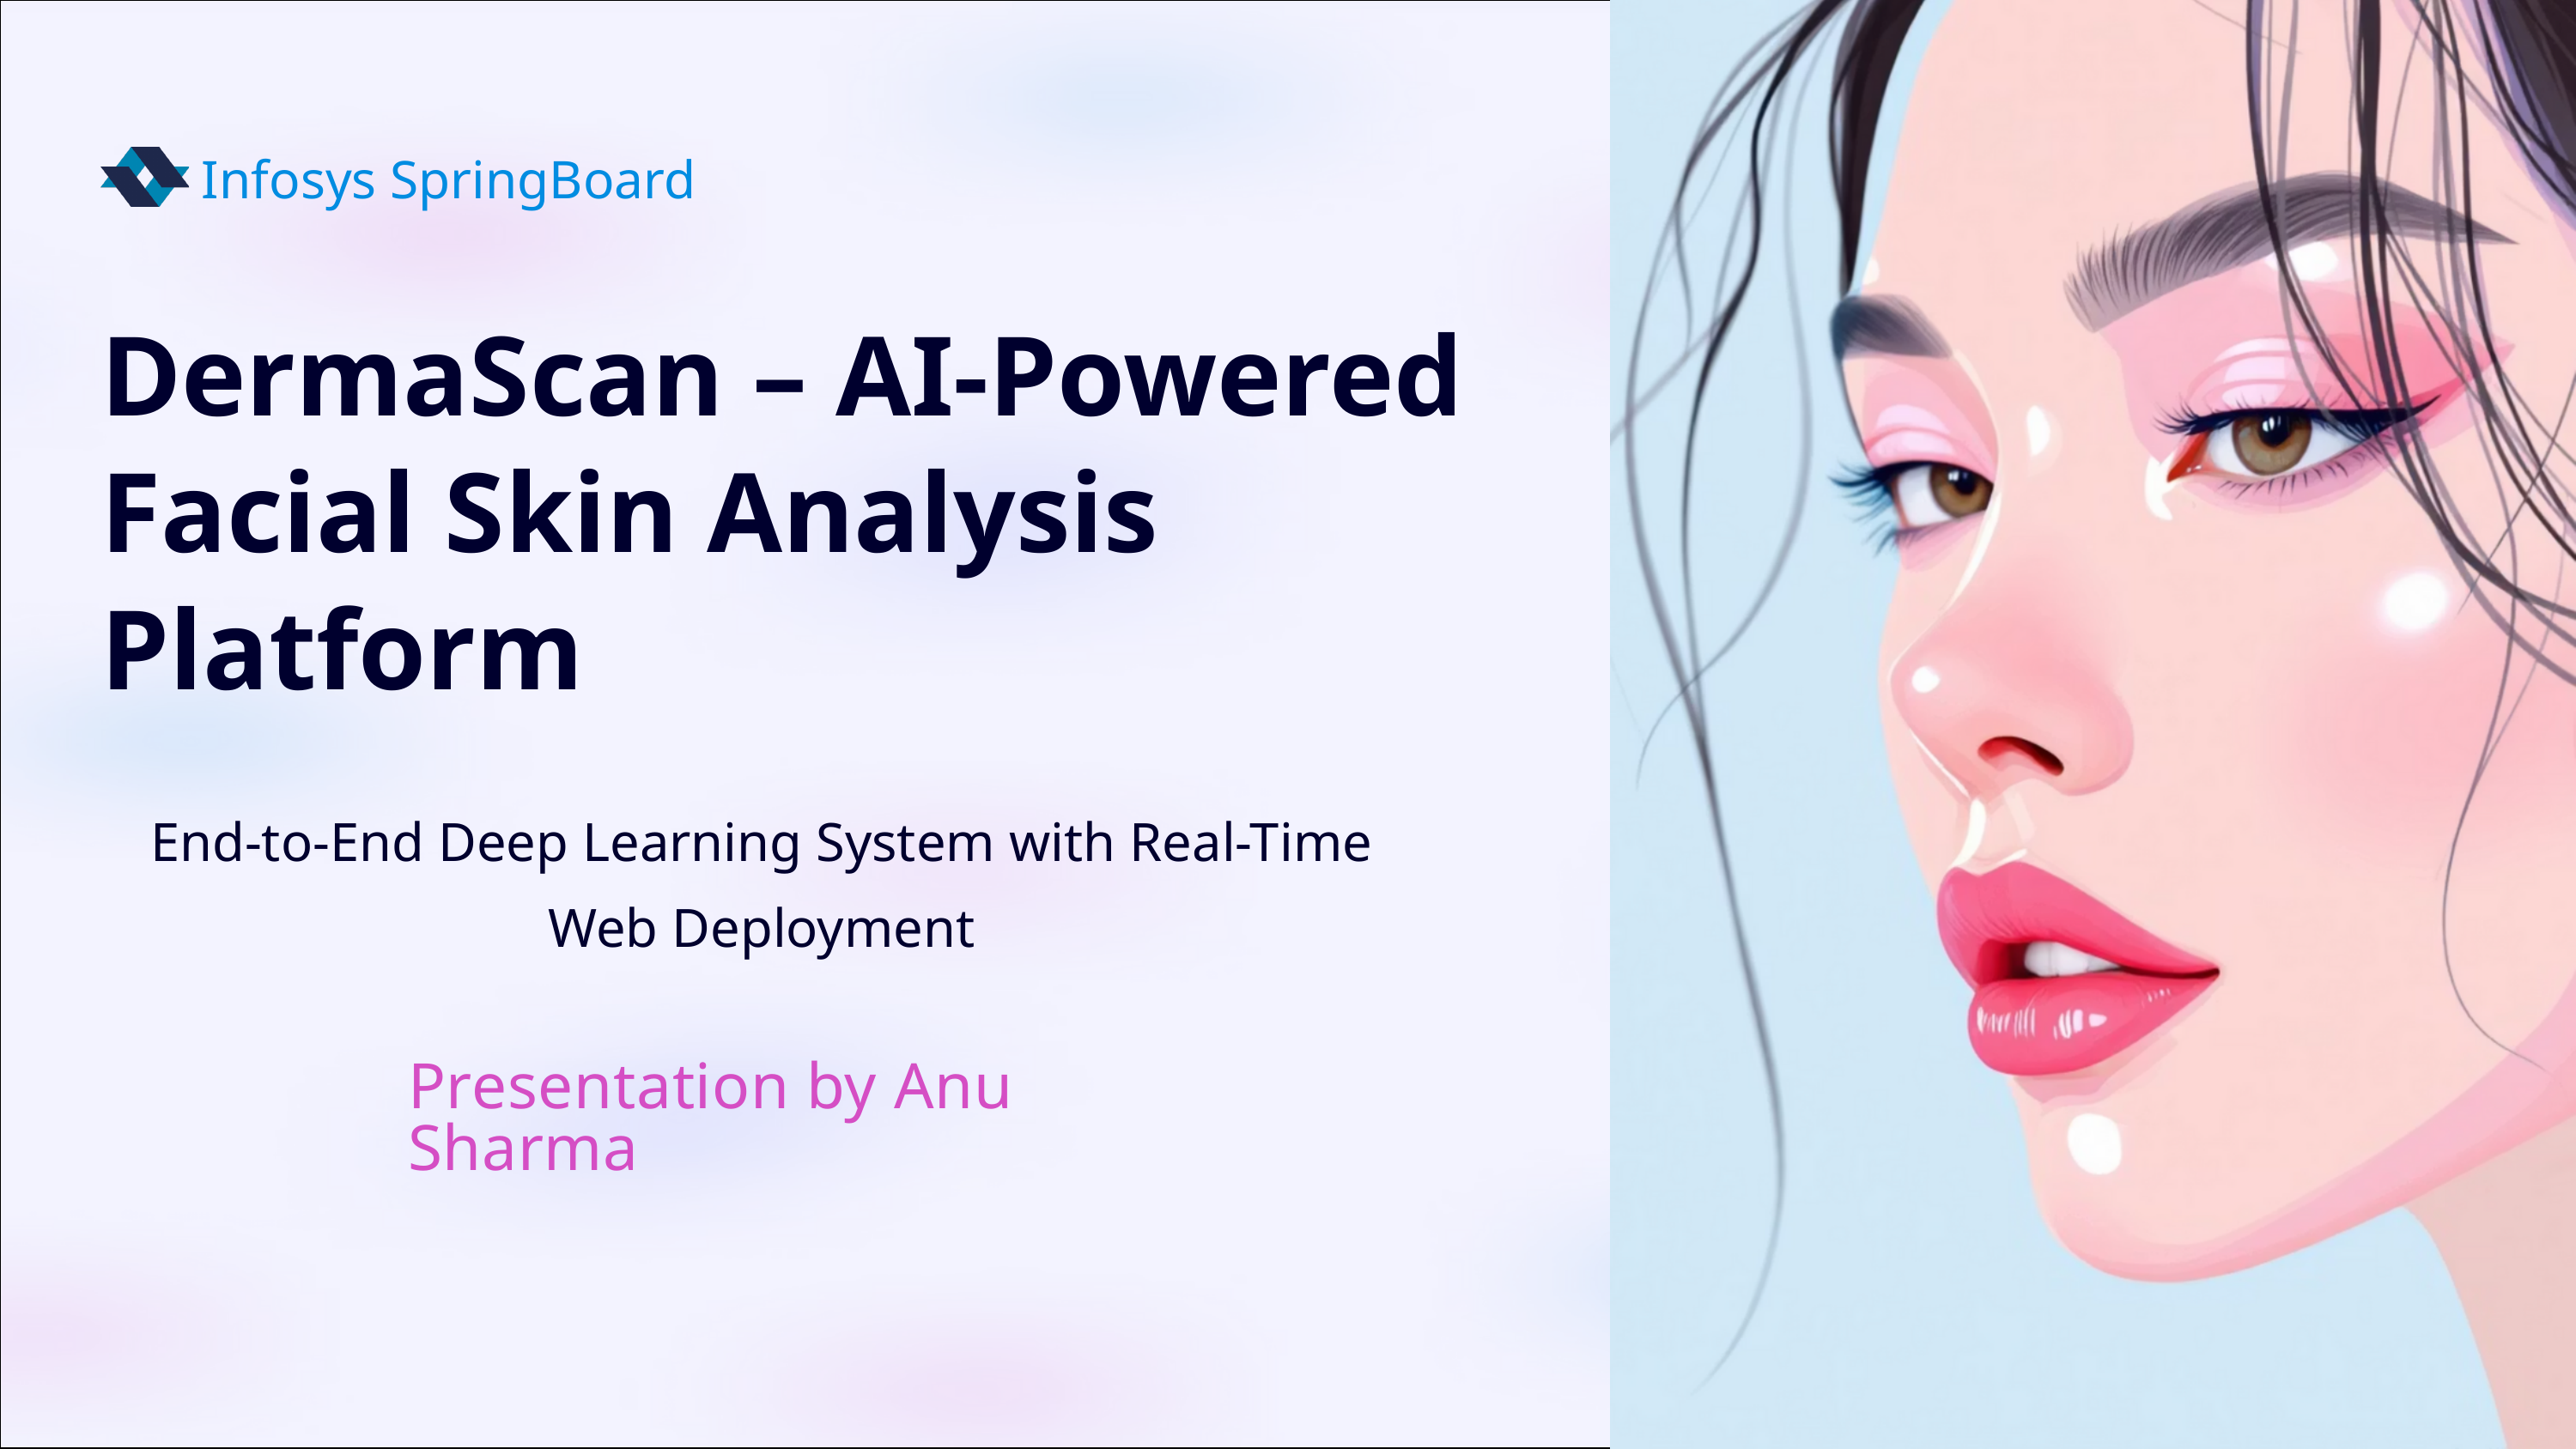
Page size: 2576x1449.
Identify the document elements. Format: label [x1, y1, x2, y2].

text_box [0, 0, 2576, 1449]
